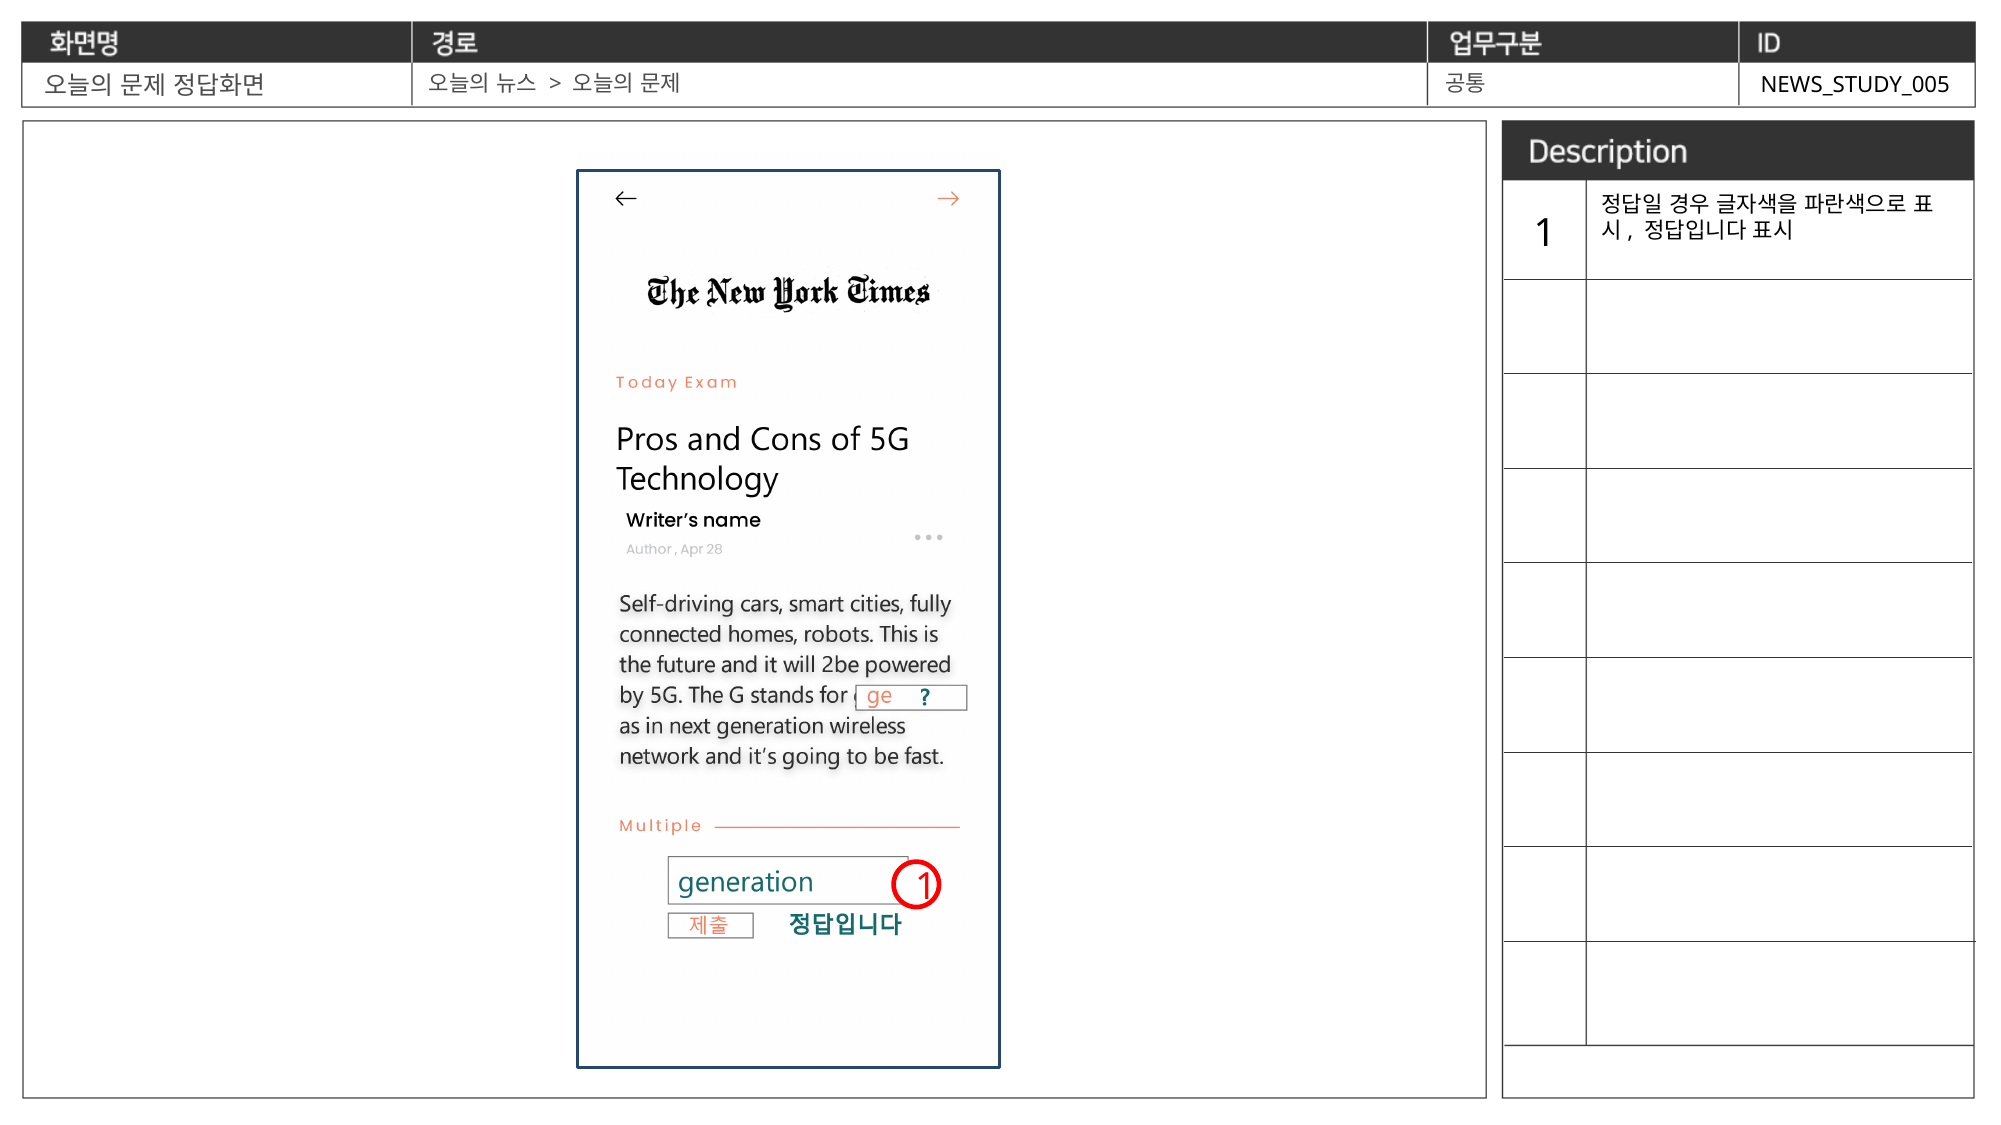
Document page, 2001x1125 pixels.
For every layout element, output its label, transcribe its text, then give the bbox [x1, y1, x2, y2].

text_box 정답일 경우 글자색을 파란색으로 표시, 정답입니다 표시 [1586, 182, 1970, 251]
text_box 오늘의 뉴스 > 오늘의 문제 [414, 61, 1419, 104]
text_box 오늘의 문제 정답화면 [29, 61, 407, 107]
text_box 1 [1503, 183, 1586, 278]
text_box NEWS_STUDY_005 [1745, 63, 1966, 105]
text_box 공통 [1430, 61, 1741, 104]
picture [0, 0, 2001, 1125]
